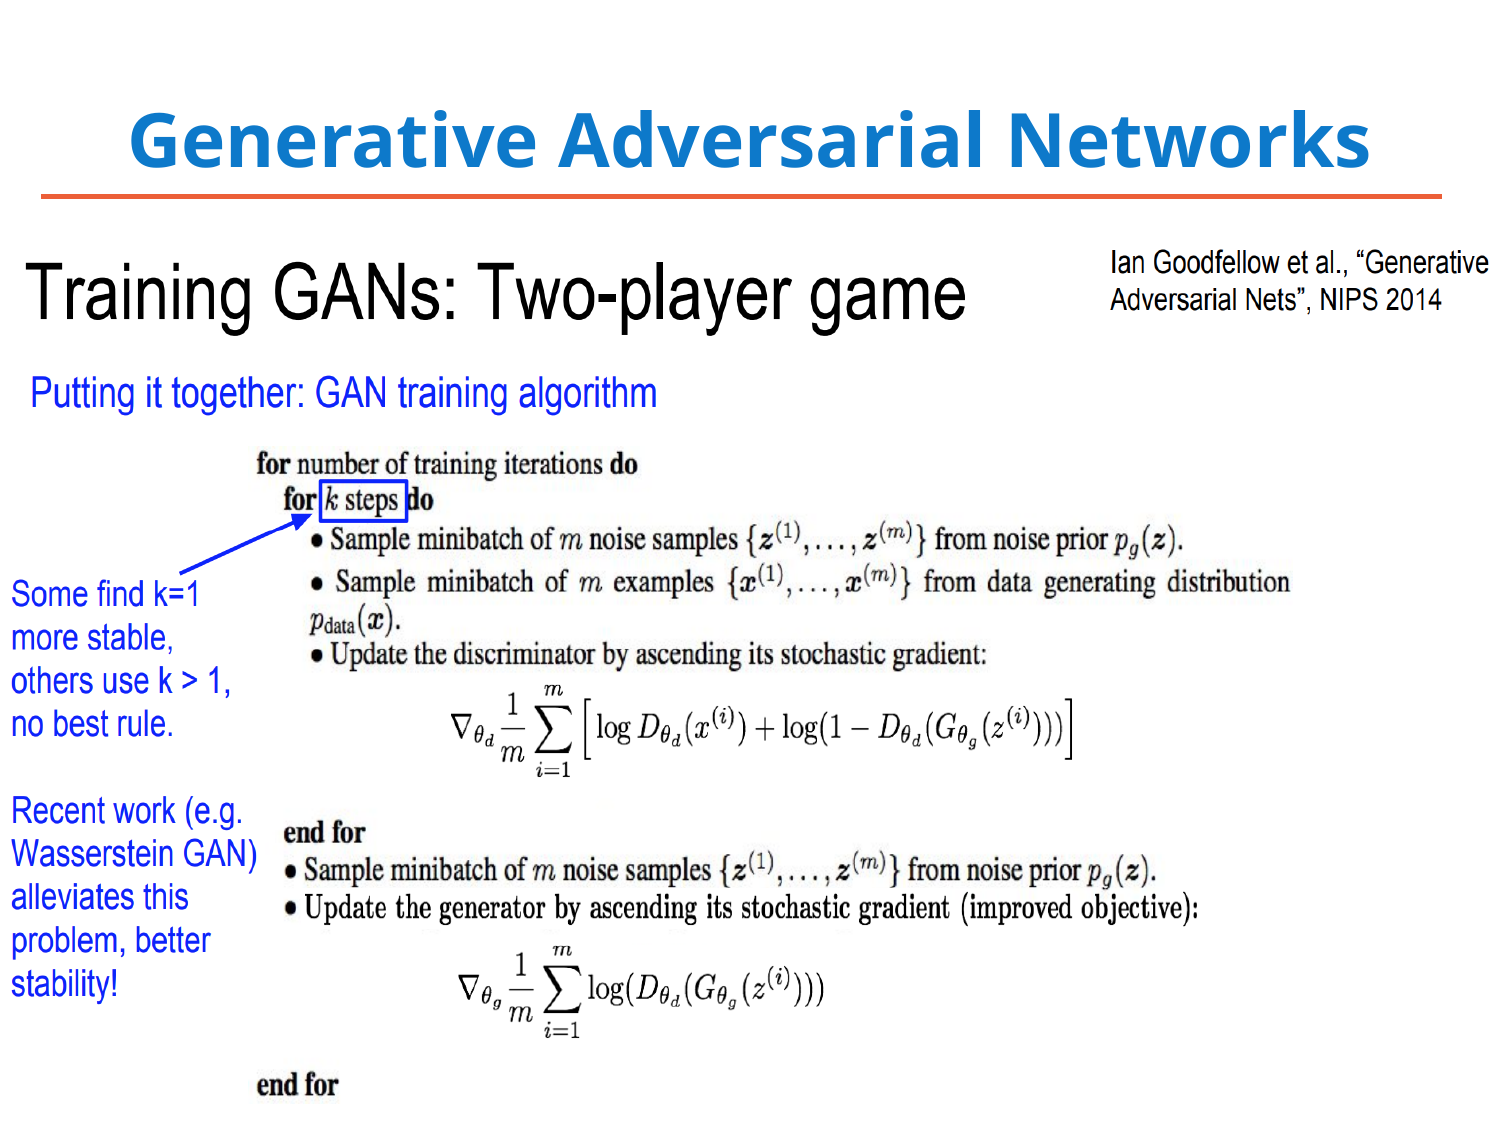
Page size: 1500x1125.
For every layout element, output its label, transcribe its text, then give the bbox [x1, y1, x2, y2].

title Generative Adversarial Networks [41, 42, 1459, 198]
picture [0, 234, 1500, 1125]
